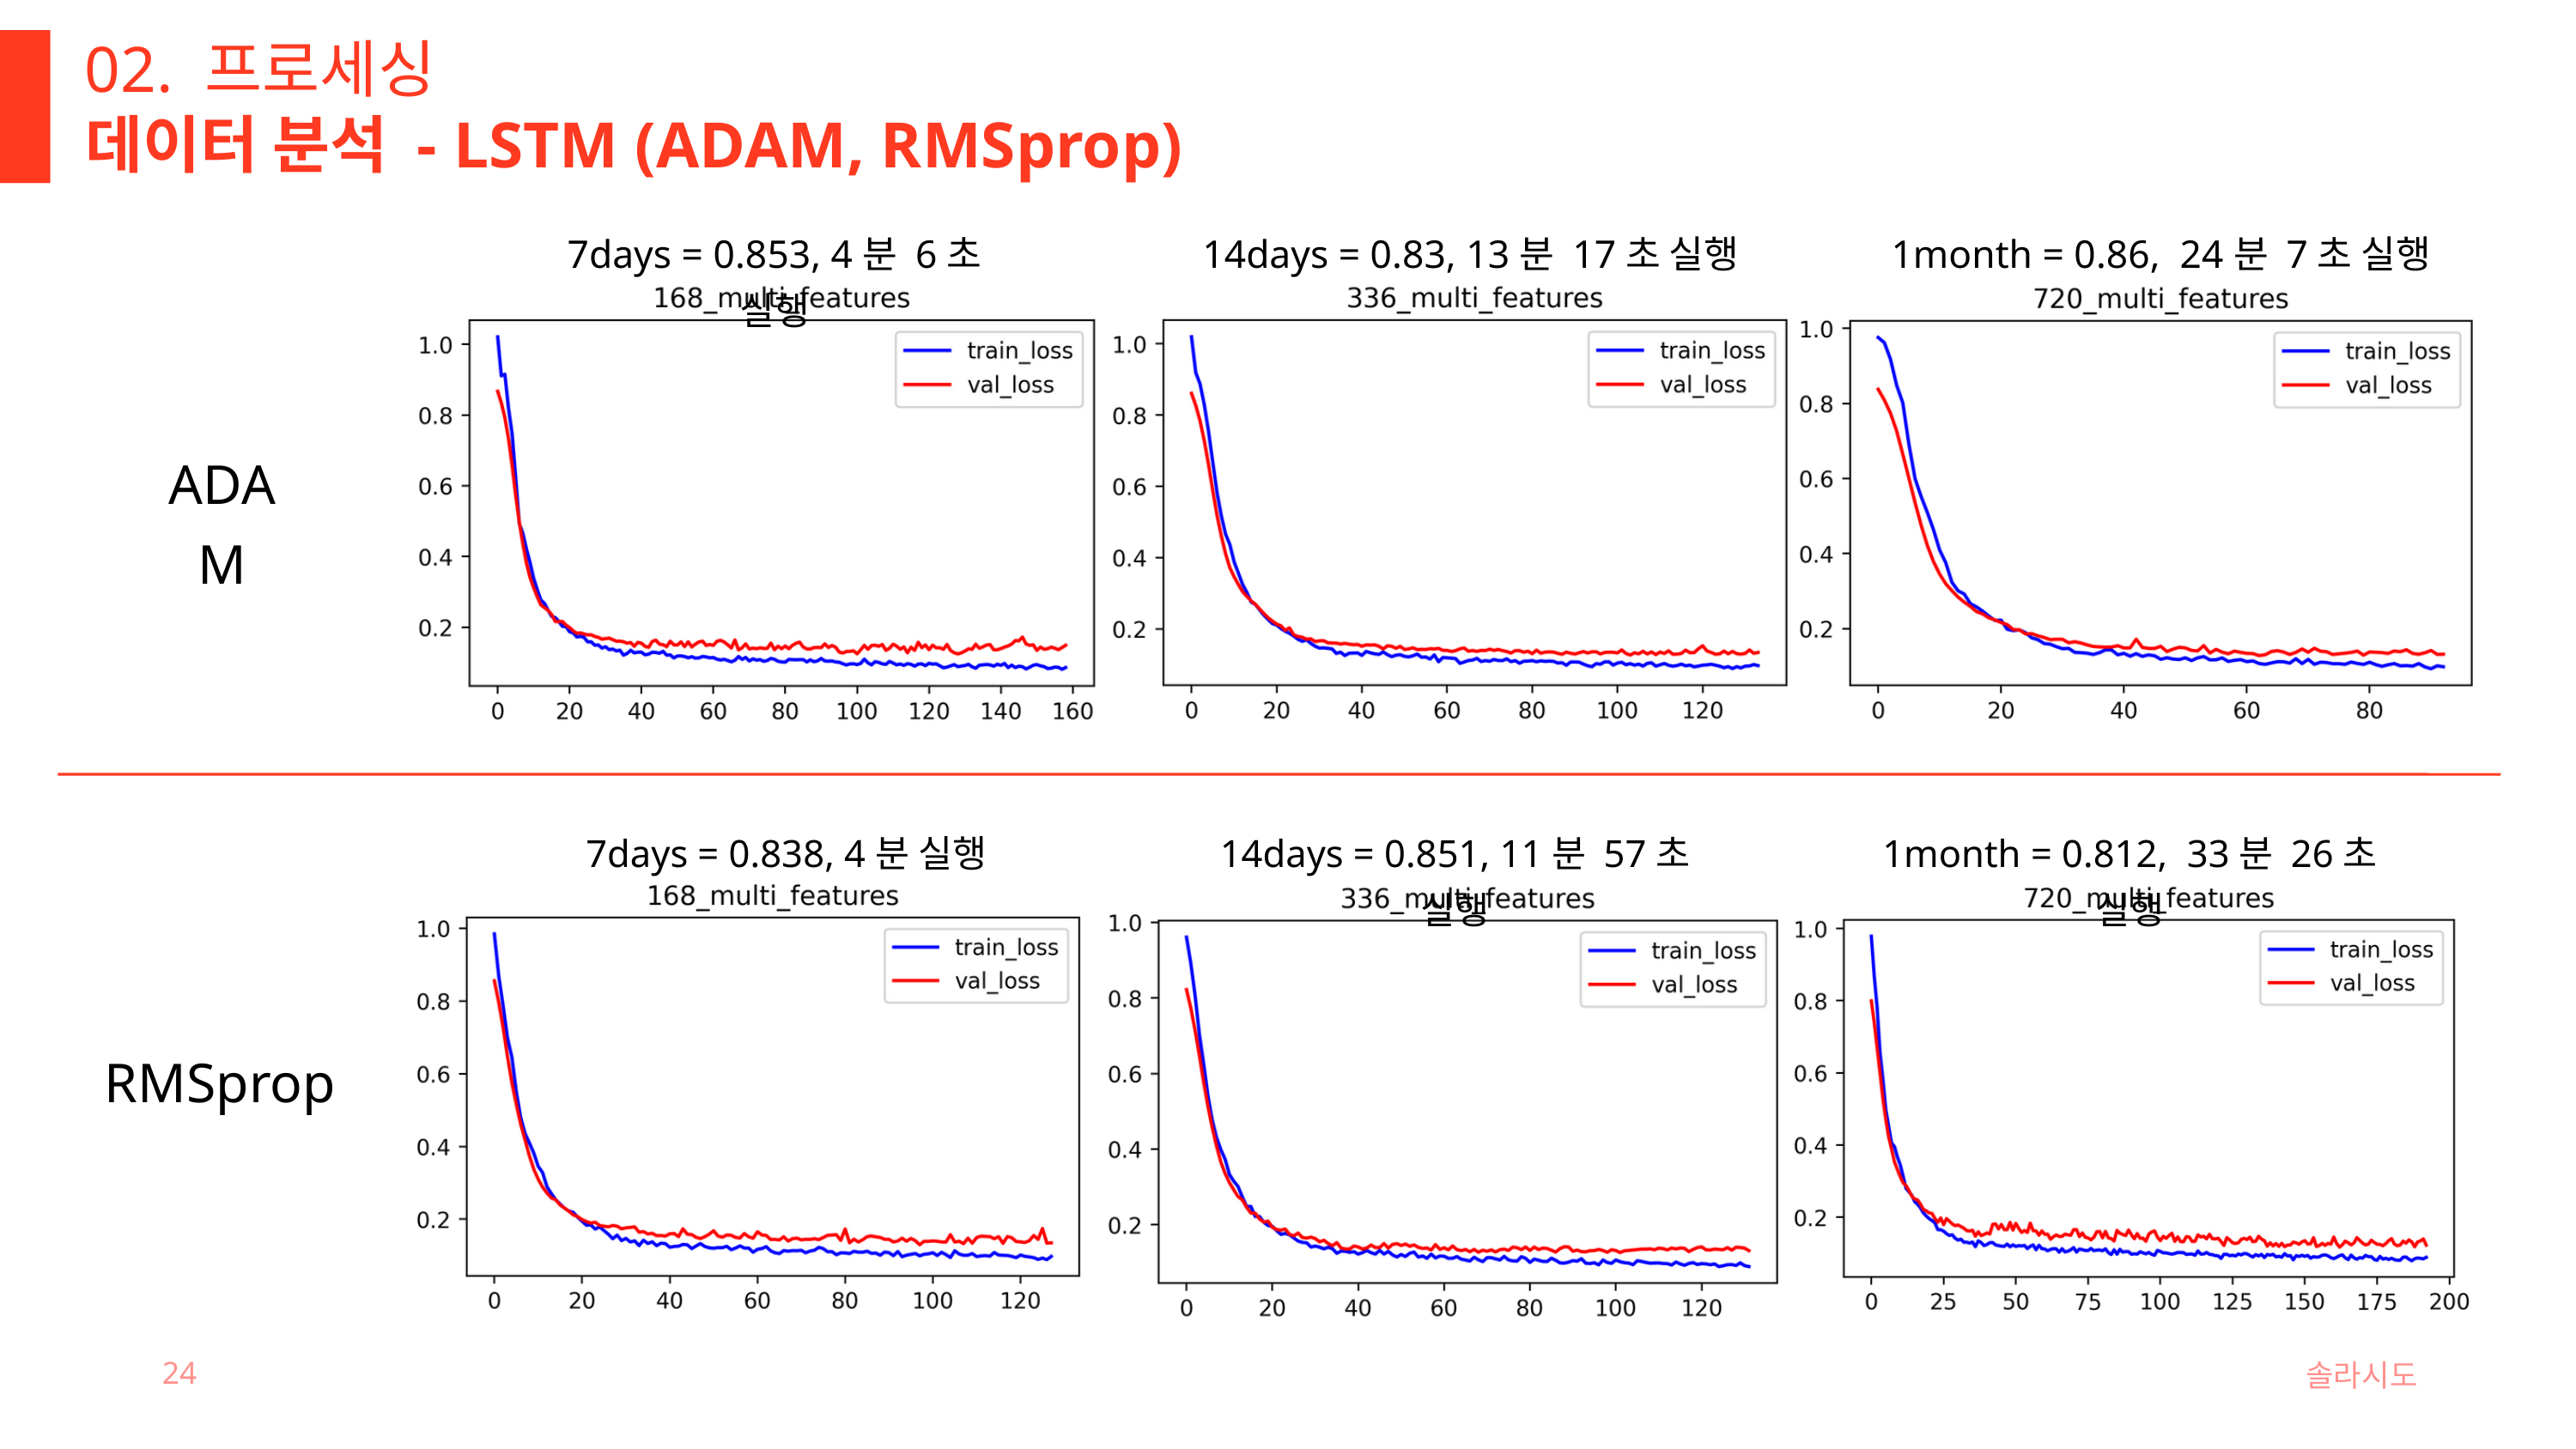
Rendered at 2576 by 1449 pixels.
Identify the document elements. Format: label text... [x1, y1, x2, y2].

footer 솔라시도 [2023, 1349, 2432, 1401]
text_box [84, 32, 1682, 184]
text_box ADAM [144, 433, 301, 596]
slide_number 24 [149, 1349, 450, 1401]
text_box RMSprop [104, 1033, 337, 1114]
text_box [402, 218, 2488, 740]
text_box [0, 30, 51, 184]
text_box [400, 819, 2486, 1337]
